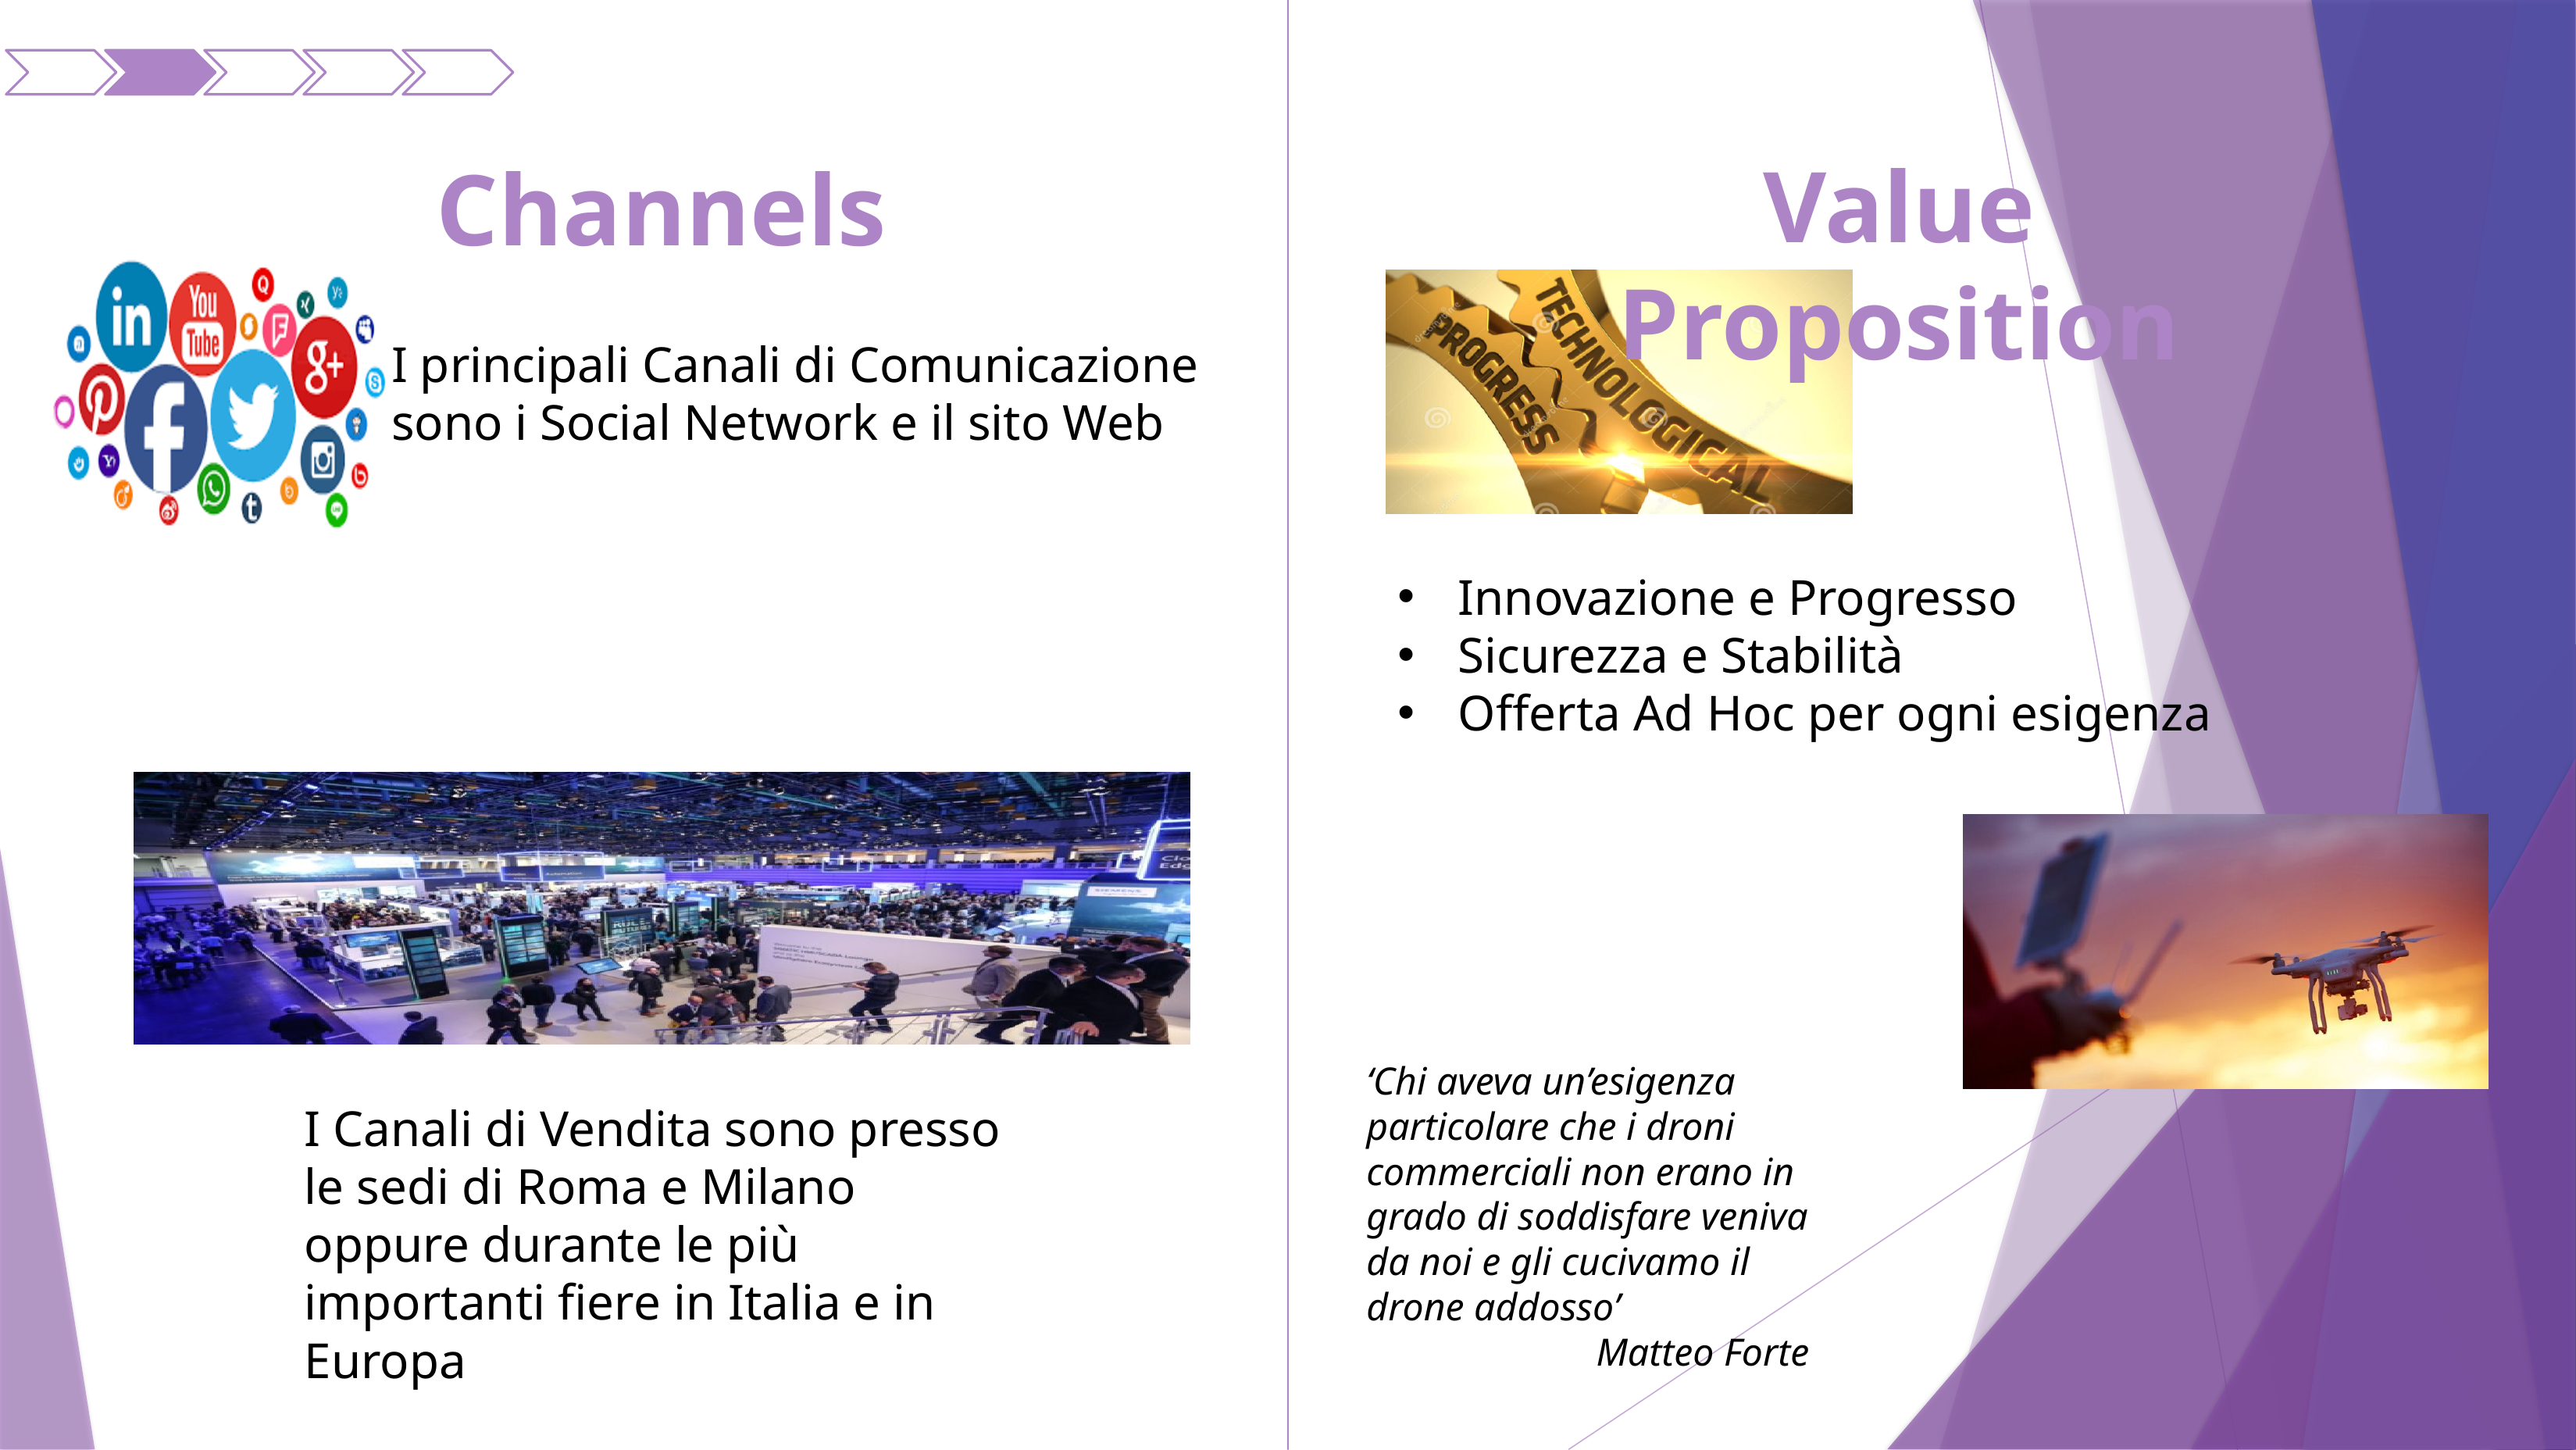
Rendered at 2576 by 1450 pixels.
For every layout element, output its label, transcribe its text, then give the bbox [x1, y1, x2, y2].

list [16, 257, 436, 536]
text_box Channels [237, 138, 1086, 275]
text_box I Canali di Vendita sono presso le sedi di Roma e Milano oppure durante le più importanti fiere in Italia e in Europa [292, 1092, 1031, 1394]
text_box Innovazione e Progresso Sicurezza e Stabilità Offerta Ad Hoc per ogni esigenza [1386, 560, 2286, 805]
text_box Value Proposition​ [1475, 134, 2323, 389]
picture [133, 771, 1190, 1045]
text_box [5, 0, 514, 145]
picture [1386, 269, 1854, 515]
text_box I principali Canali di Comunicazione sono i Social Network e il sito Web [439, 327, 1234, 455]
text_box ‘Chi aveva un’esigenza particolare che i droni commerciali non erano in grado di soddisfare veniva da noi e gli cucivamo il drone addosso’ Matteo Forte [1354, 1052, 1821, 1380]
picture [1963, 813, 2489, 1090]
